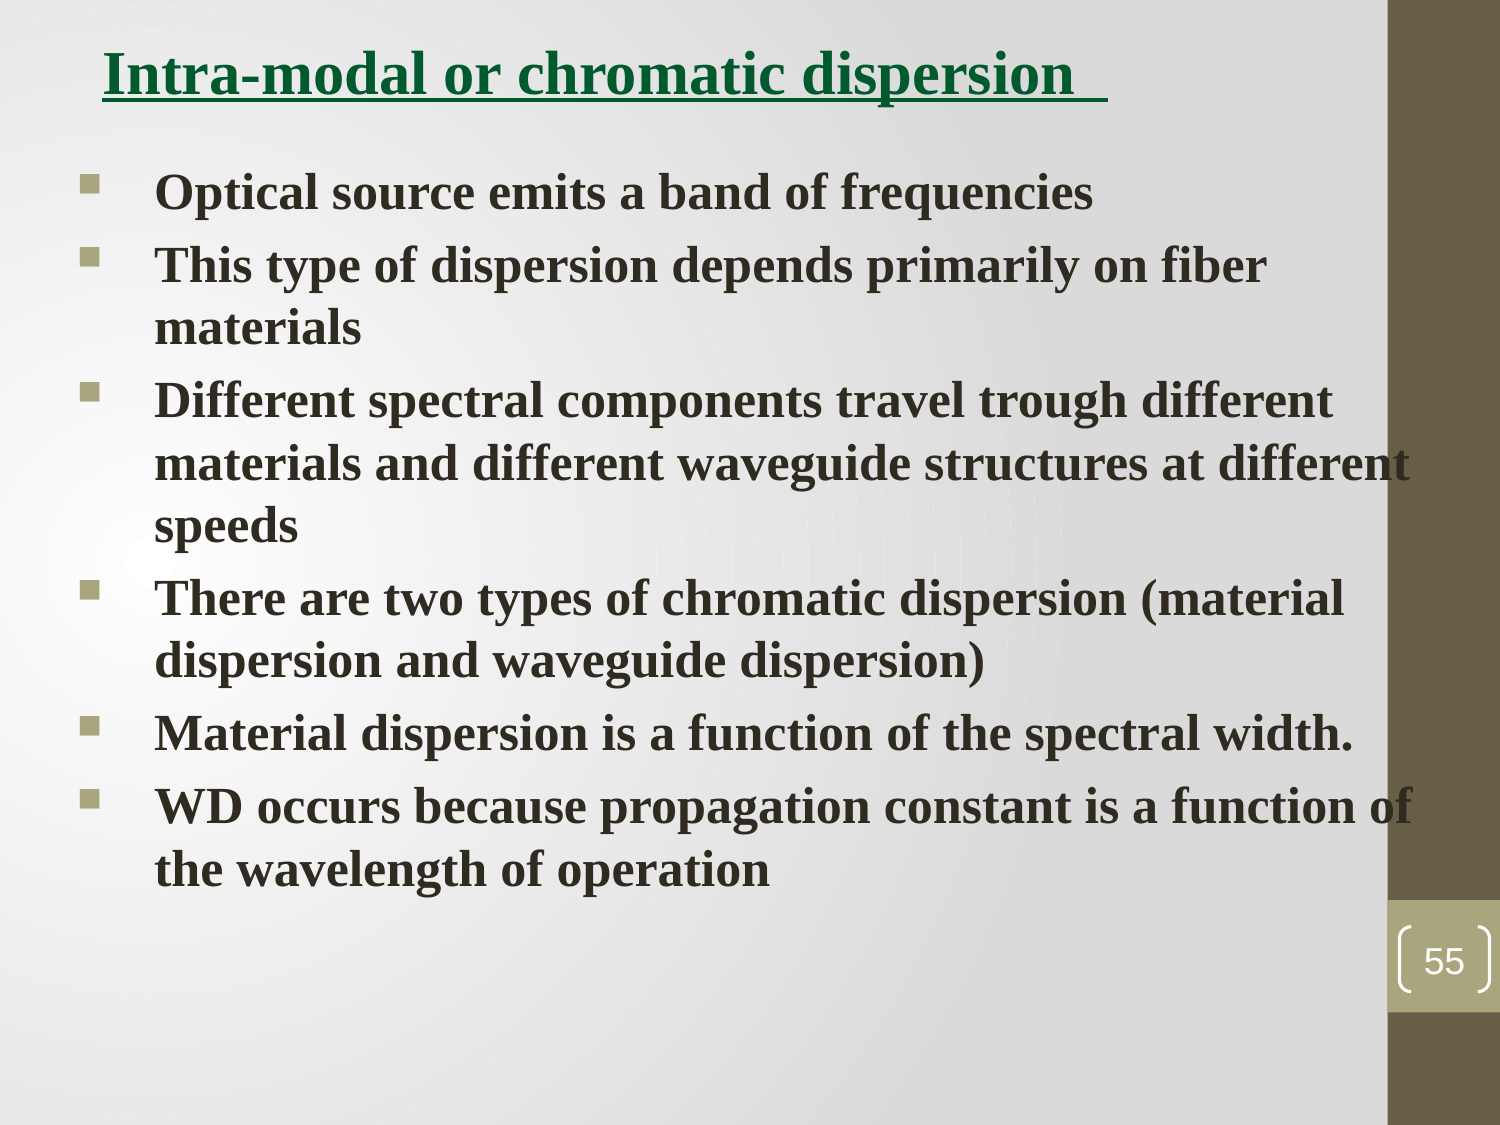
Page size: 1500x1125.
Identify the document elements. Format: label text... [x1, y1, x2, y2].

text_box Intra-modal or chromatic dispersion [87, 24, 1413, 130]
text_box Optical source emits a band of frequencies This type of dispersion depends primarily on fiber materials Different spectral components travel trough different materials and different waveguide structures at different speeds There are two types of chromatic dispersion (material dispersion and waveguide dispersion) Material dispersion is a function of the spectral width. WD occurs because propagation constant is a function of the wavelength of operation [62, 149, 1475, 1000]
slide_number 55 [1475, 925, 1492, 994]
